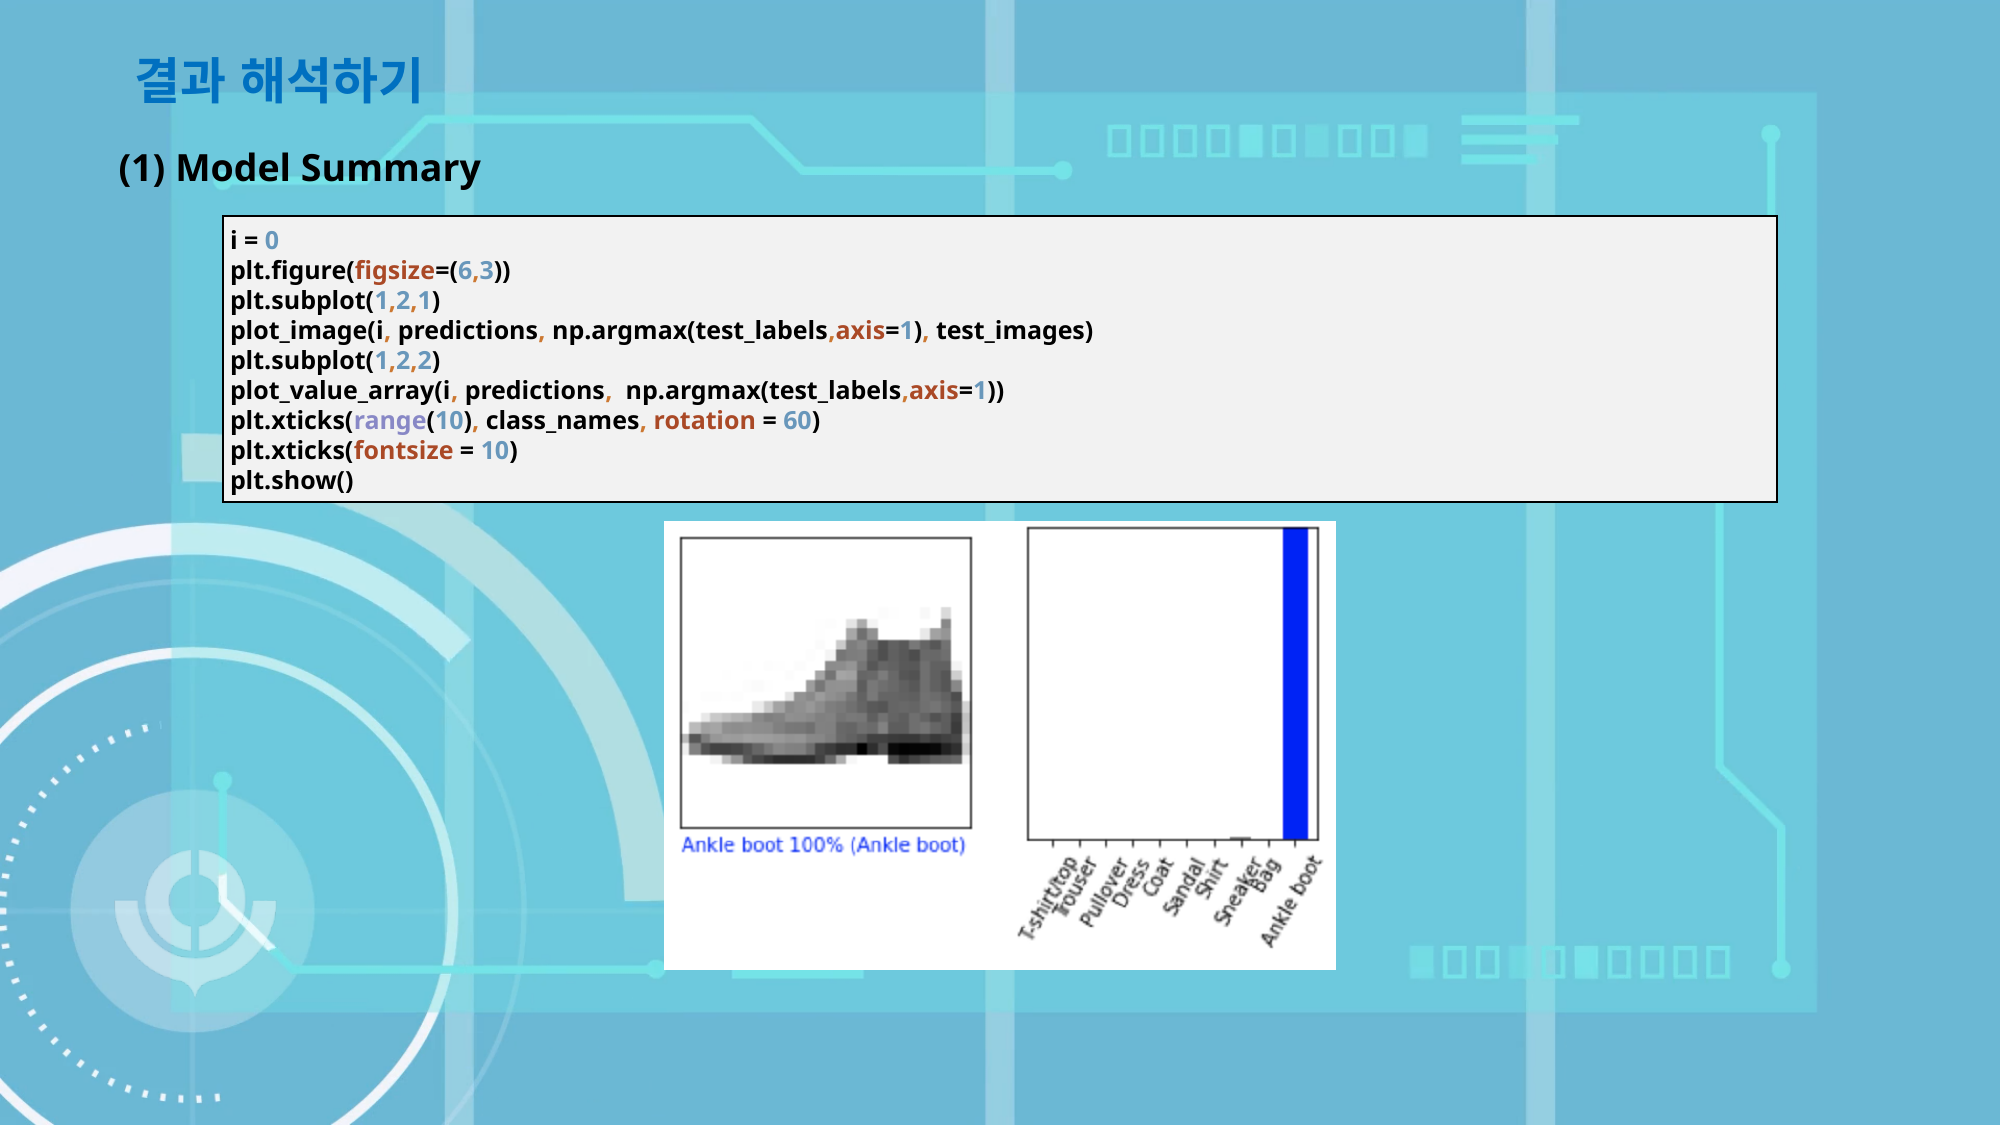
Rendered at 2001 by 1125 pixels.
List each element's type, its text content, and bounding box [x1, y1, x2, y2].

picture [0, 0, 2000, 1125]
text_box (1) Model Summary [111, 136, 489, 197]
text_box i = 0 plt.figure(figsize=(6,3)) plt.subplot(1,2,1) plot_image(i, predictions, np.argmax(test_labels,axis=1), test_images) plt.subplot(1,2,2) plot_value_array(i, predictions, np.argmax(test_labels,axis=1)) plt.xticks(range(10), class_names, rotation = 60) plt.xticks(fontsize = 10) plt.show() [222, 216, 1778, 503]
text_box 결과 해석하기 [127, 42, 433, 118]
